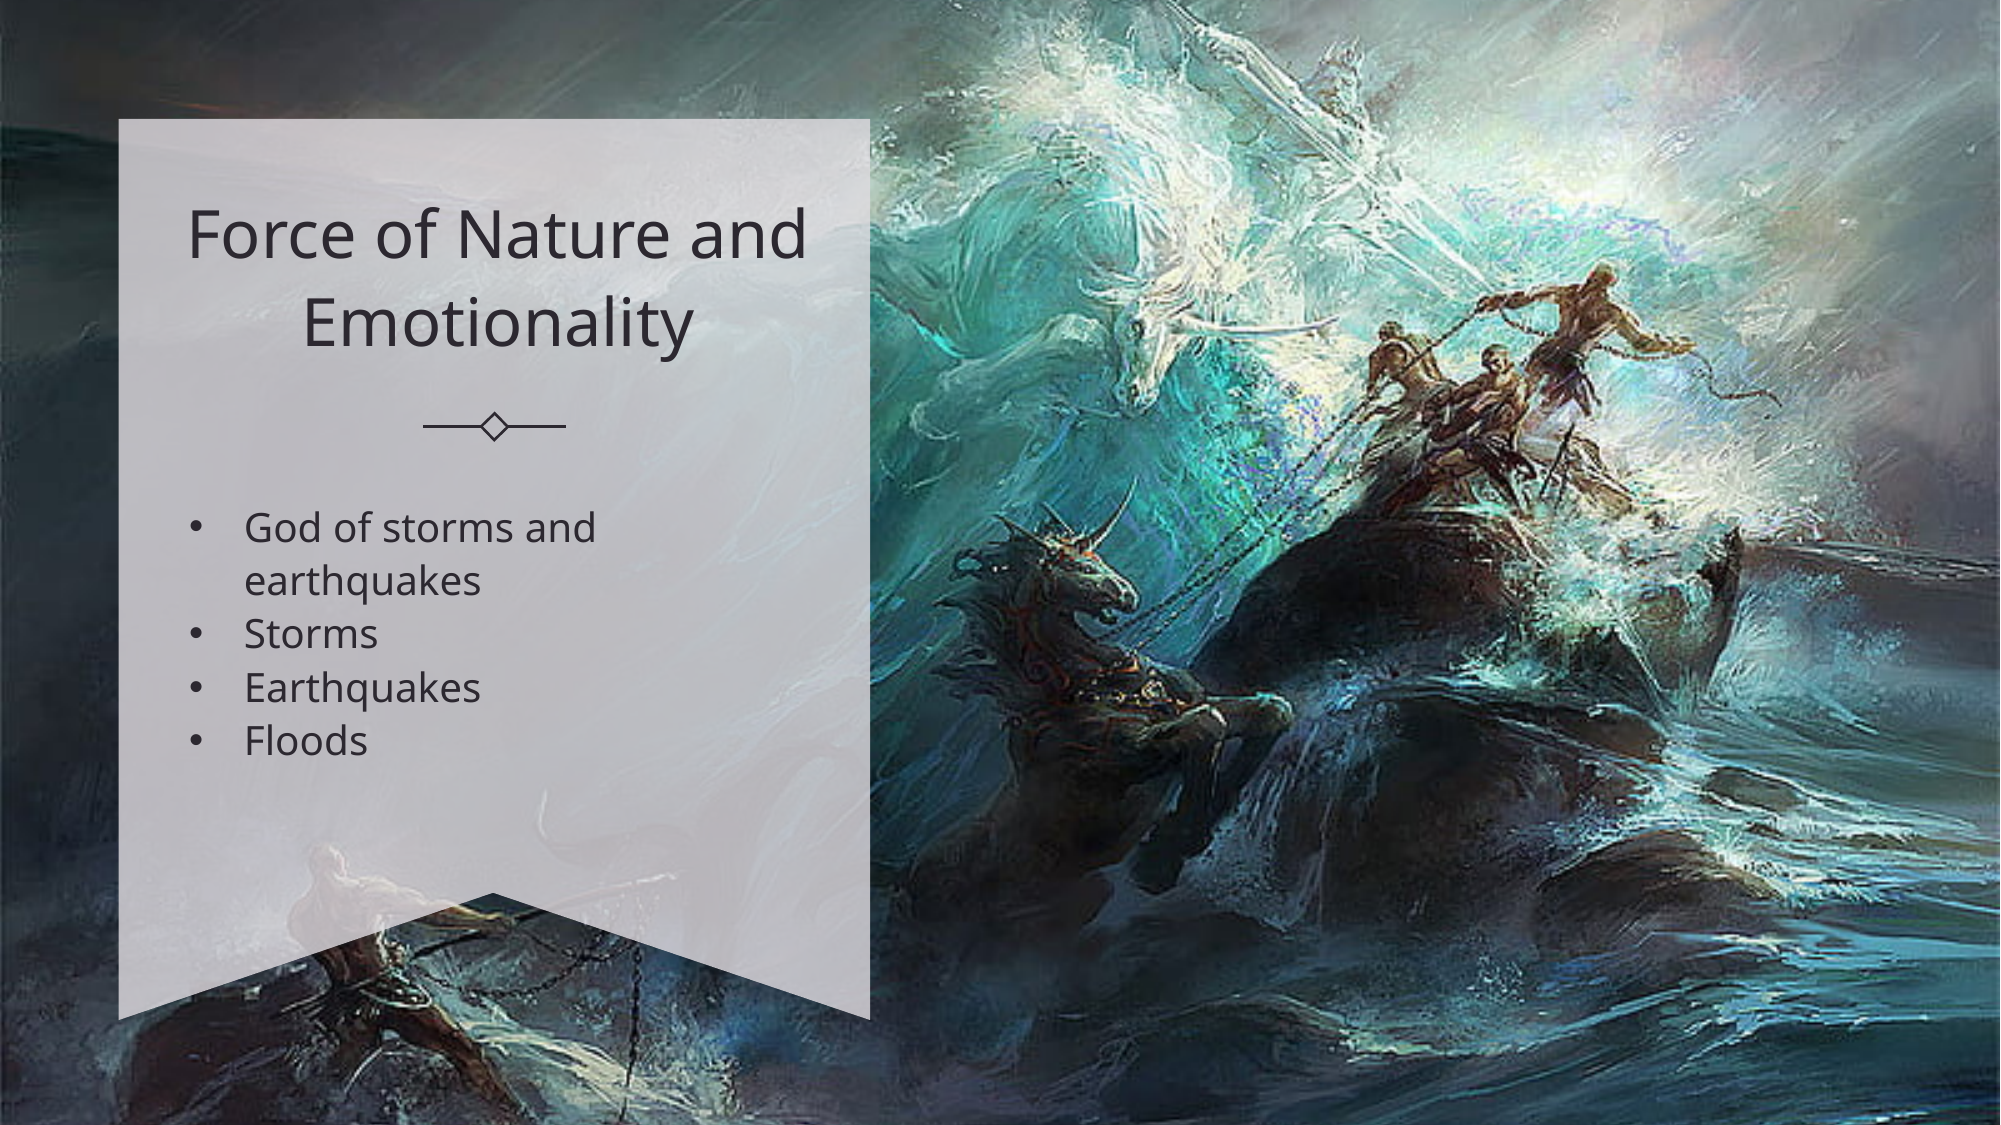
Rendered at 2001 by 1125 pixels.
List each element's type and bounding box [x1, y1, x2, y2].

picture [0, 0, 2000, 1125]
text_box [423, 417, 566, 437]
